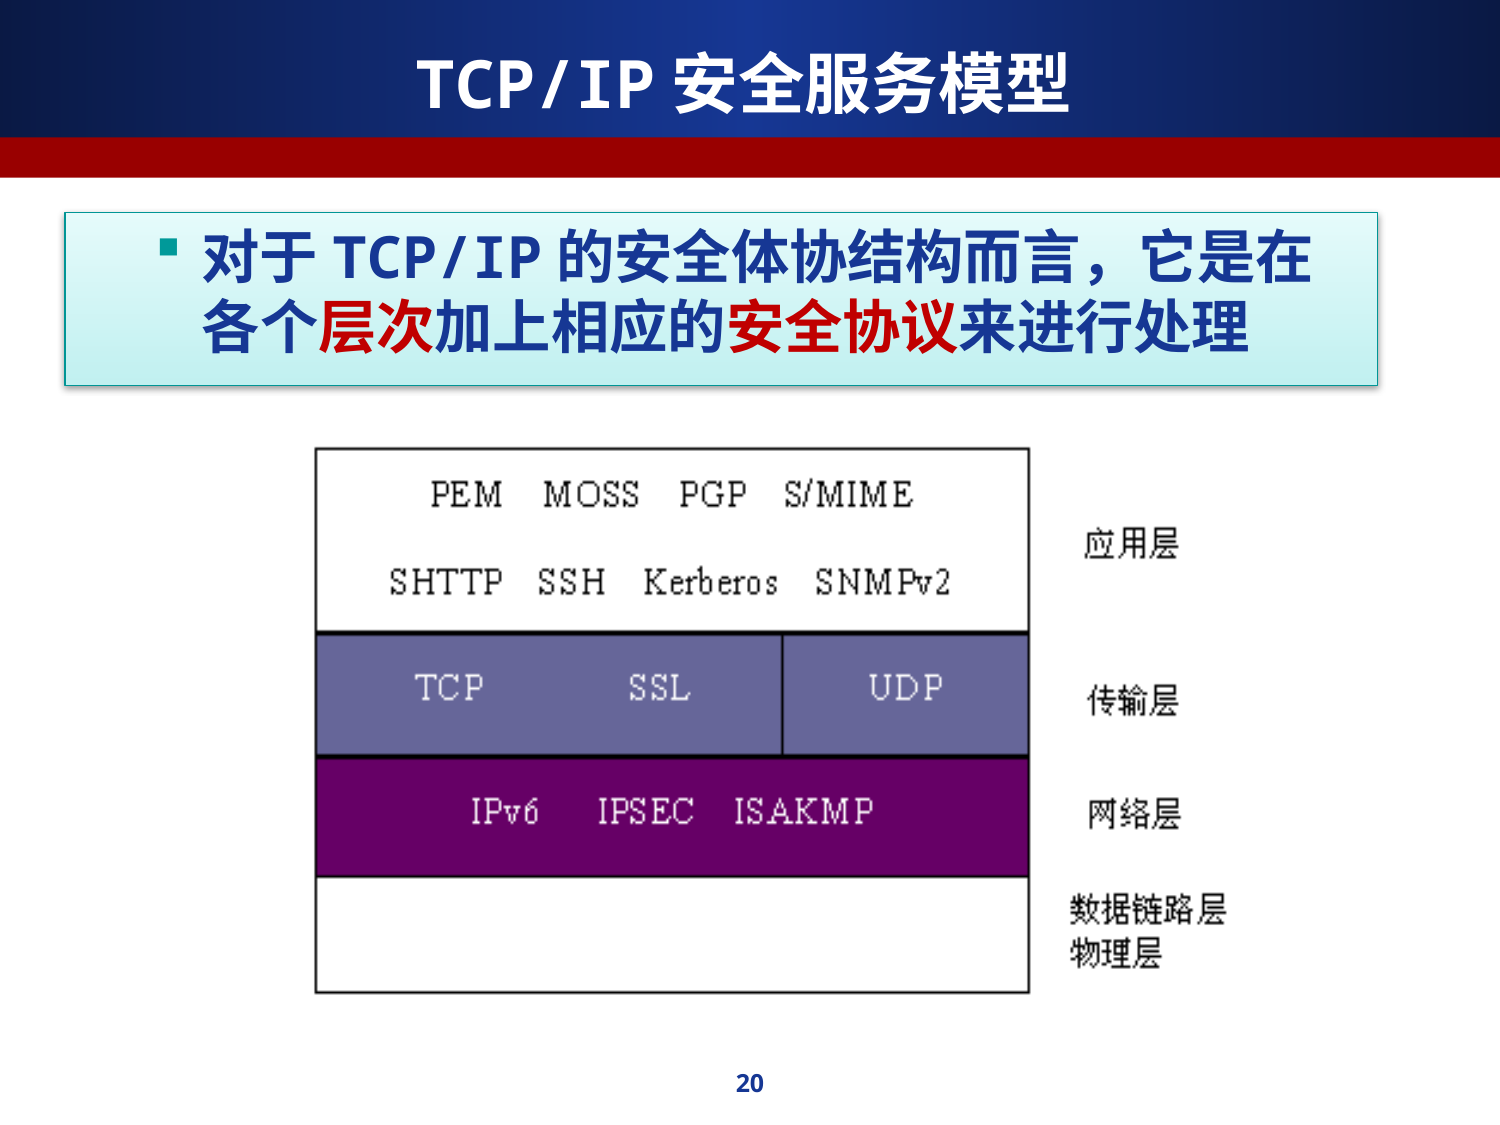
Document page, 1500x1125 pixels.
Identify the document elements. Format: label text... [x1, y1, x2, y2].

list 对于TCP/IP的安全体协结构而言，它是在各个层次加上相应的安全协议来进行处理 [64, 212, 1378, 386]
picture [300, 438, 1247, 1041]
slide_number 20 [575, 1059, 925, 1113]
title TCP/IP安全服务模型 [50, 0, 1438, 88]
